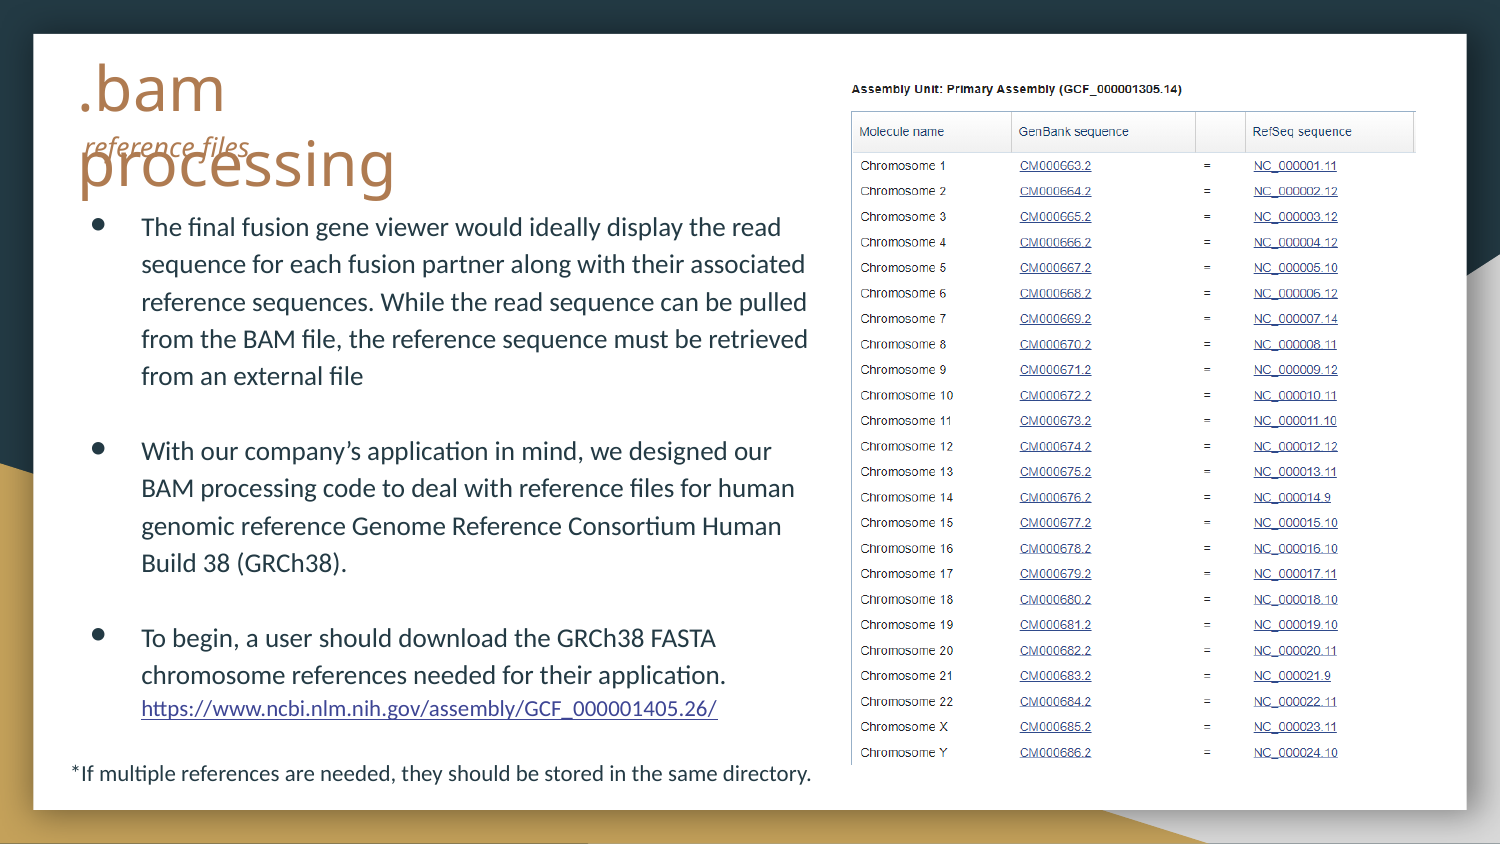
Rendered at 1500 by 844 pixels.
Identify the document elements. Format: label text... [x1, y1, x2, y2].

title reference files [69, 115, 558, 181]
title .bam processing [62, 33, 575, 150]
picture [840, 78, 1416, 765]
list The final fusion gene viewer would ideally display the read sequence for each fusion partner along with their associated reference sequences. While the read sequence can be pulled from the BAM file, the reference sequence must be retrieved from an external file With our company’s application in mind, we designed our BAM processing code to deal with reference files for human genomic reference Genome Reference Consortium Human Build 38 (GRCh38). To begin, a user should download the GRCh38 FASTA chromosome references needed for their application. https://www.ncbi.nlm.nih.gov/assembly/GCF_000001405.26/ *If multiple references are needed, they should be stored in the same directory. [51, 189, 832, 813]
